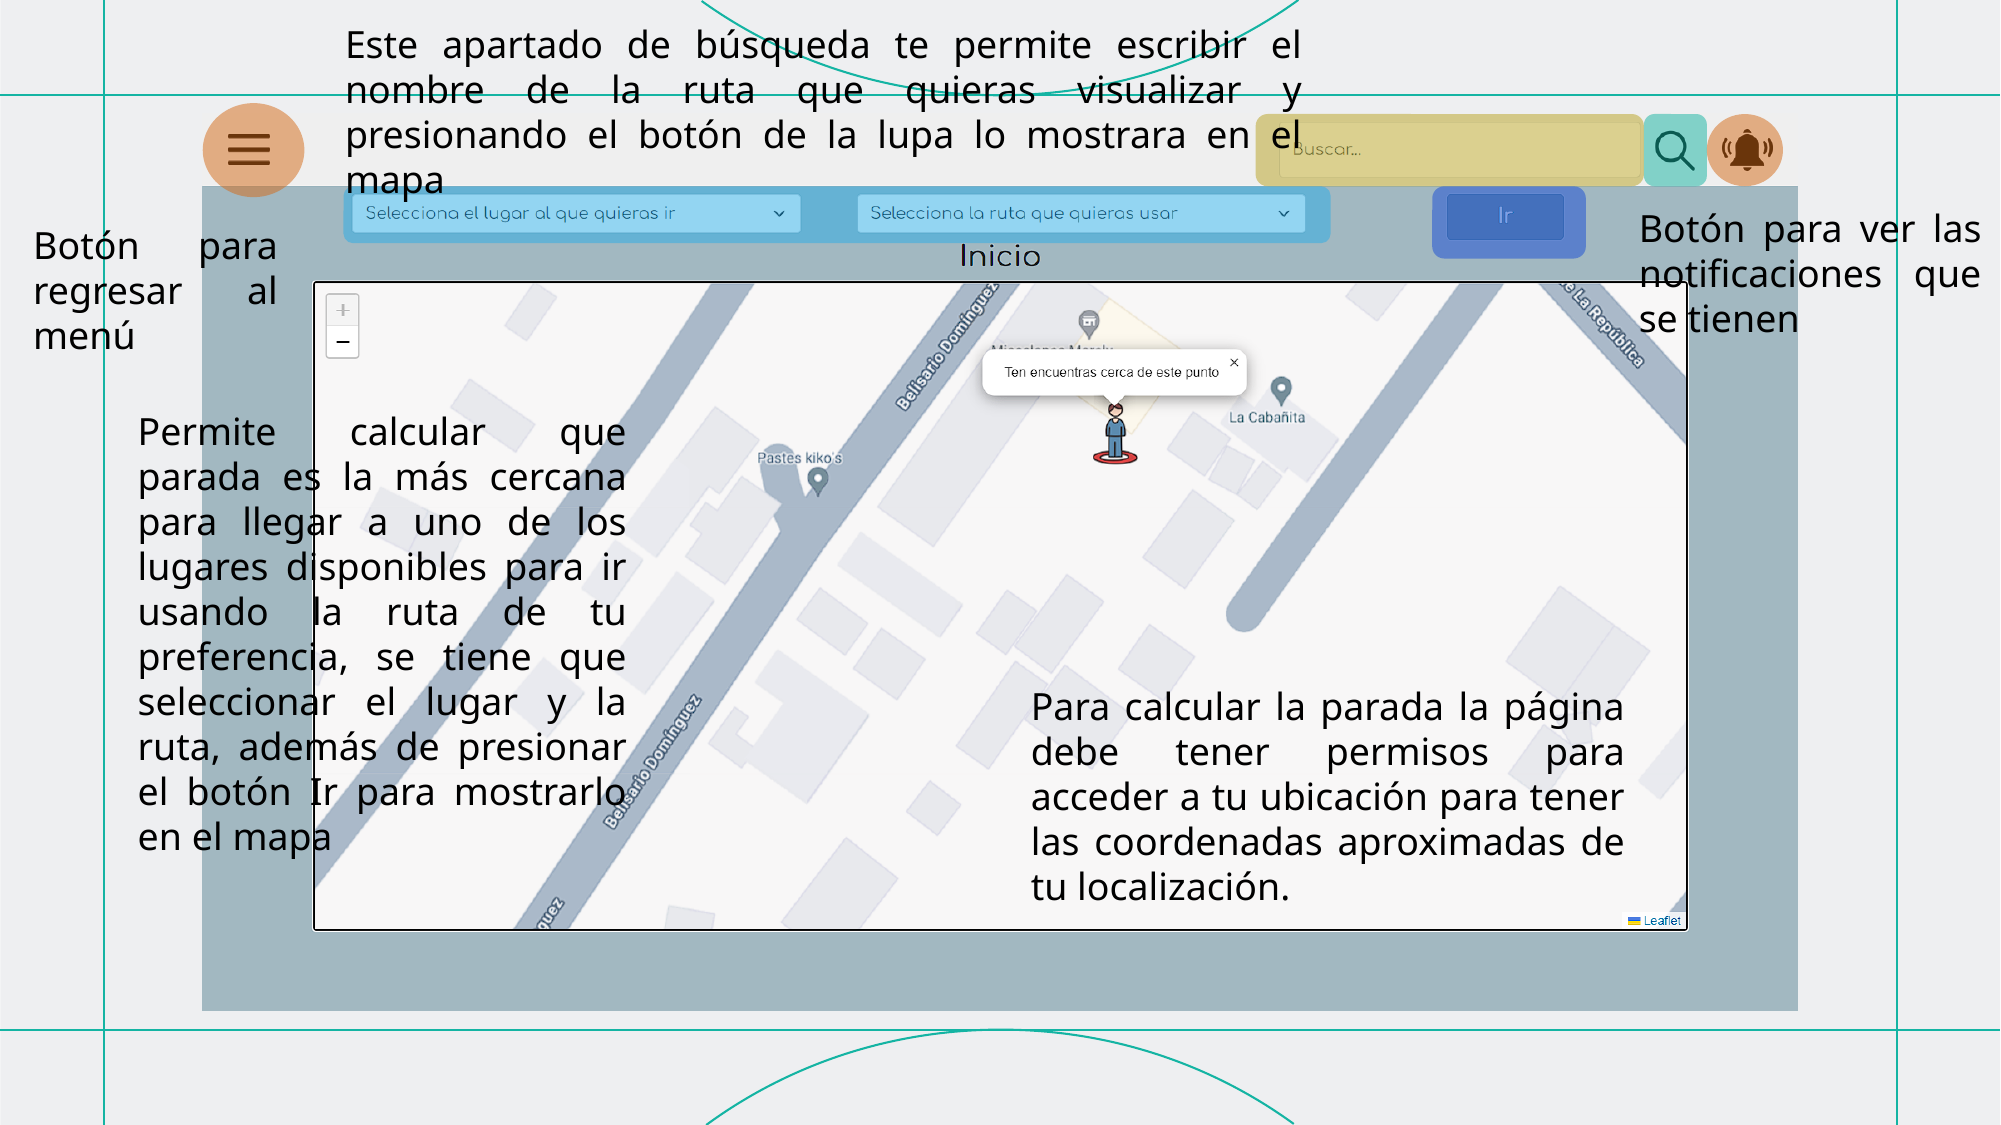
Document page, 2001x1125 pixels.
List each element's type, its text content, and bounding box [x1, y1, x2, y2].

text_box Botón para regresar al menú [18, 214, 202, 365]
picture [202, 113, 1798, 1011]
text_box Botón para ver las notificaciones que se tienen [1798, 197, 1997, 348]
text_box [222, 103, 285, 113]
text_box Este apartado de búsqueda te permite escribir el nombre de la ruta que quieras visualizar y presionando el botón de la lupa lo mostrara en el mapa [330, 13, 1318, 113]
text_box Permite calcular que parada es la más cercana para llegar a uno de los lugares disponibles para ir usando la ruta de tu preferencia, se tiene que seleccionar el lugar y la ruta, además de presionar el botón Ir para mostrarlo en el mapa [122, 400, 202, 866]
